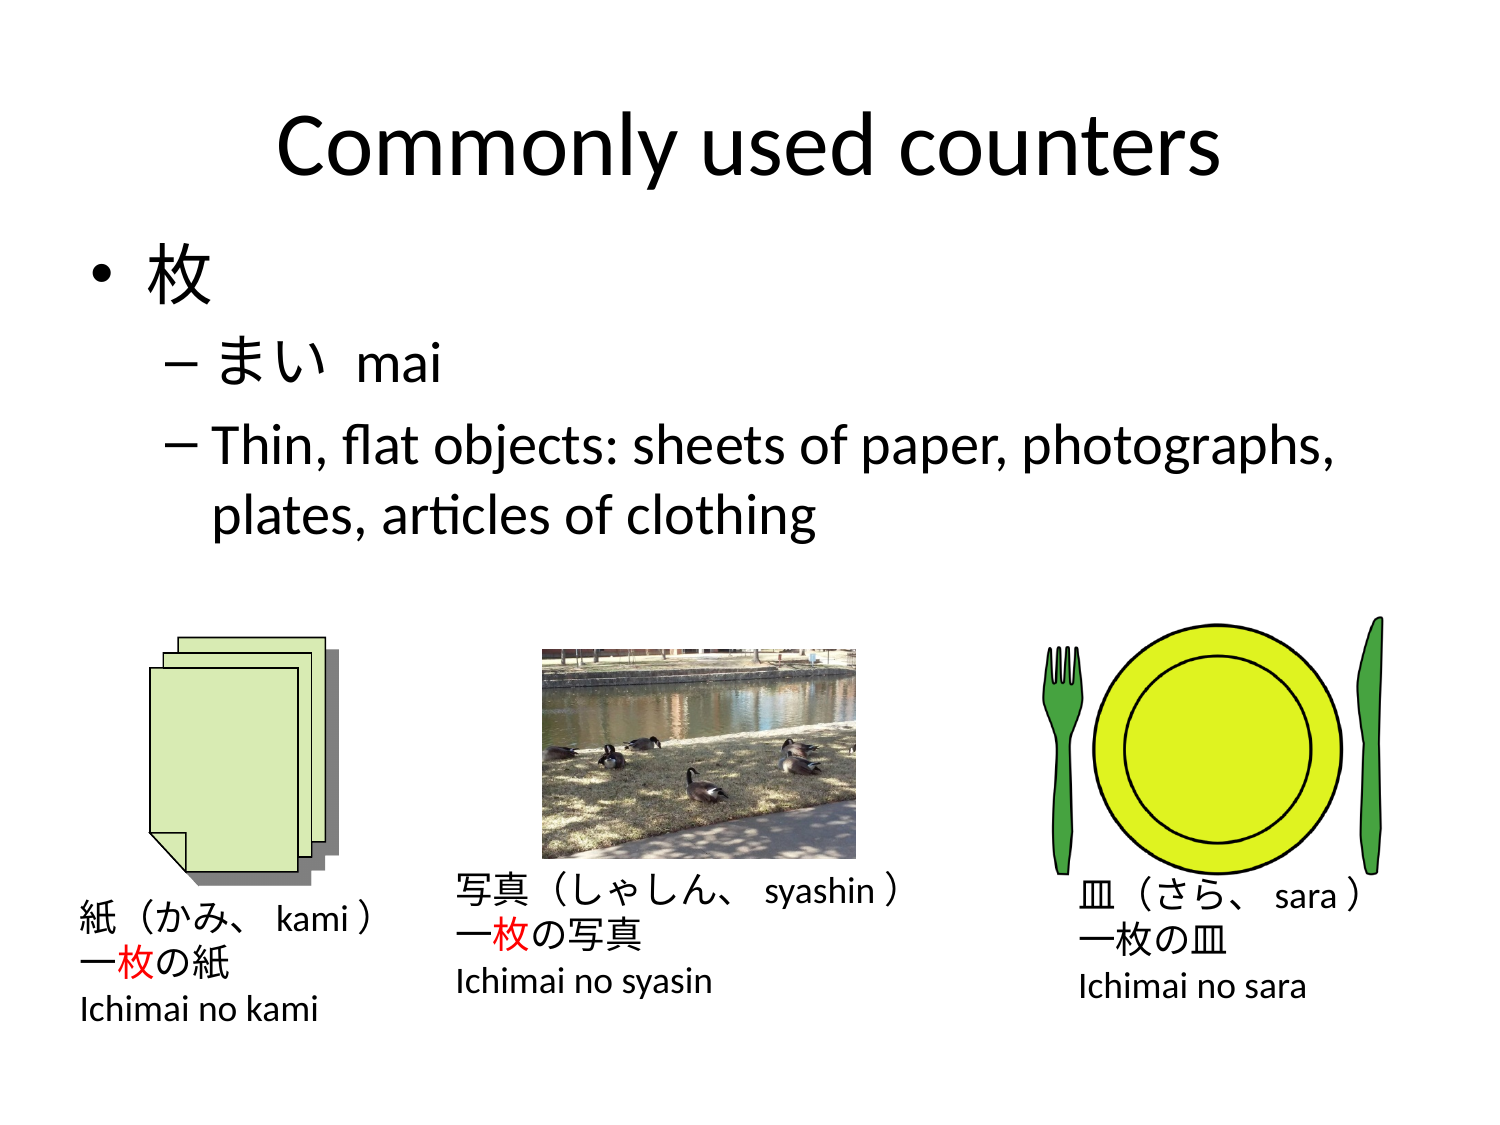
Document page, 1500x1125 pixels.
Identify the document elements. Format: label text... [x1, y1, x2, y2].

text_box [484, 649, 893, 1011]
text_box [1024, 599, 1401, 1016]
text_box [96, 637, 378, 1039]
list 枚 まい mai Thin, flat objects: sheets of paper, photographs, plates, articles of clothing [75, 224, 1425, 1005]
title Commonly used counters [75, 45, 1425, 224]
